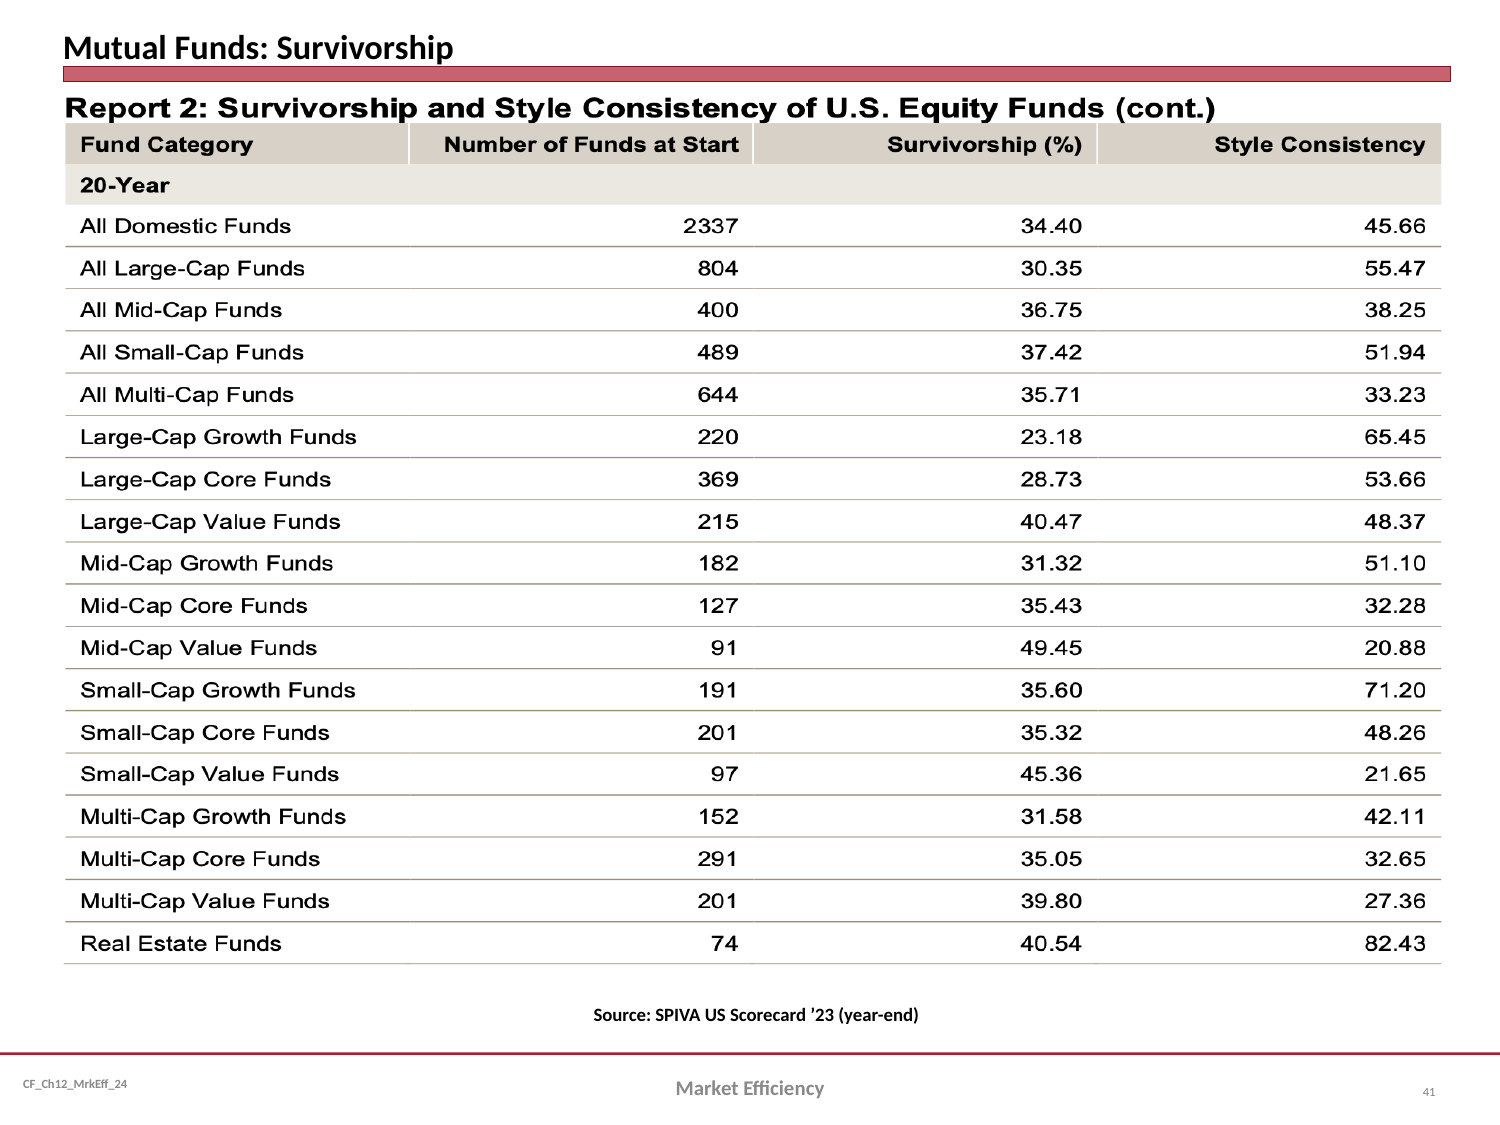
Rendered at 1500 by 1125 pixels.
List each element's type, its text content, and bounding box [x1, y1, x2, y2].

footer Market Efficiency [512, 1056, 988, 1117]
text_box Source: SPIVA US Scorecard ’23 (year-end) [578, 995, 934, 1033]
slide_number 41 [1375, 1061, 1451, 1122]
title Mutual Funds: Survivorship [62, 6, 1451, 67]
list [37, 87, 1463, 973]
